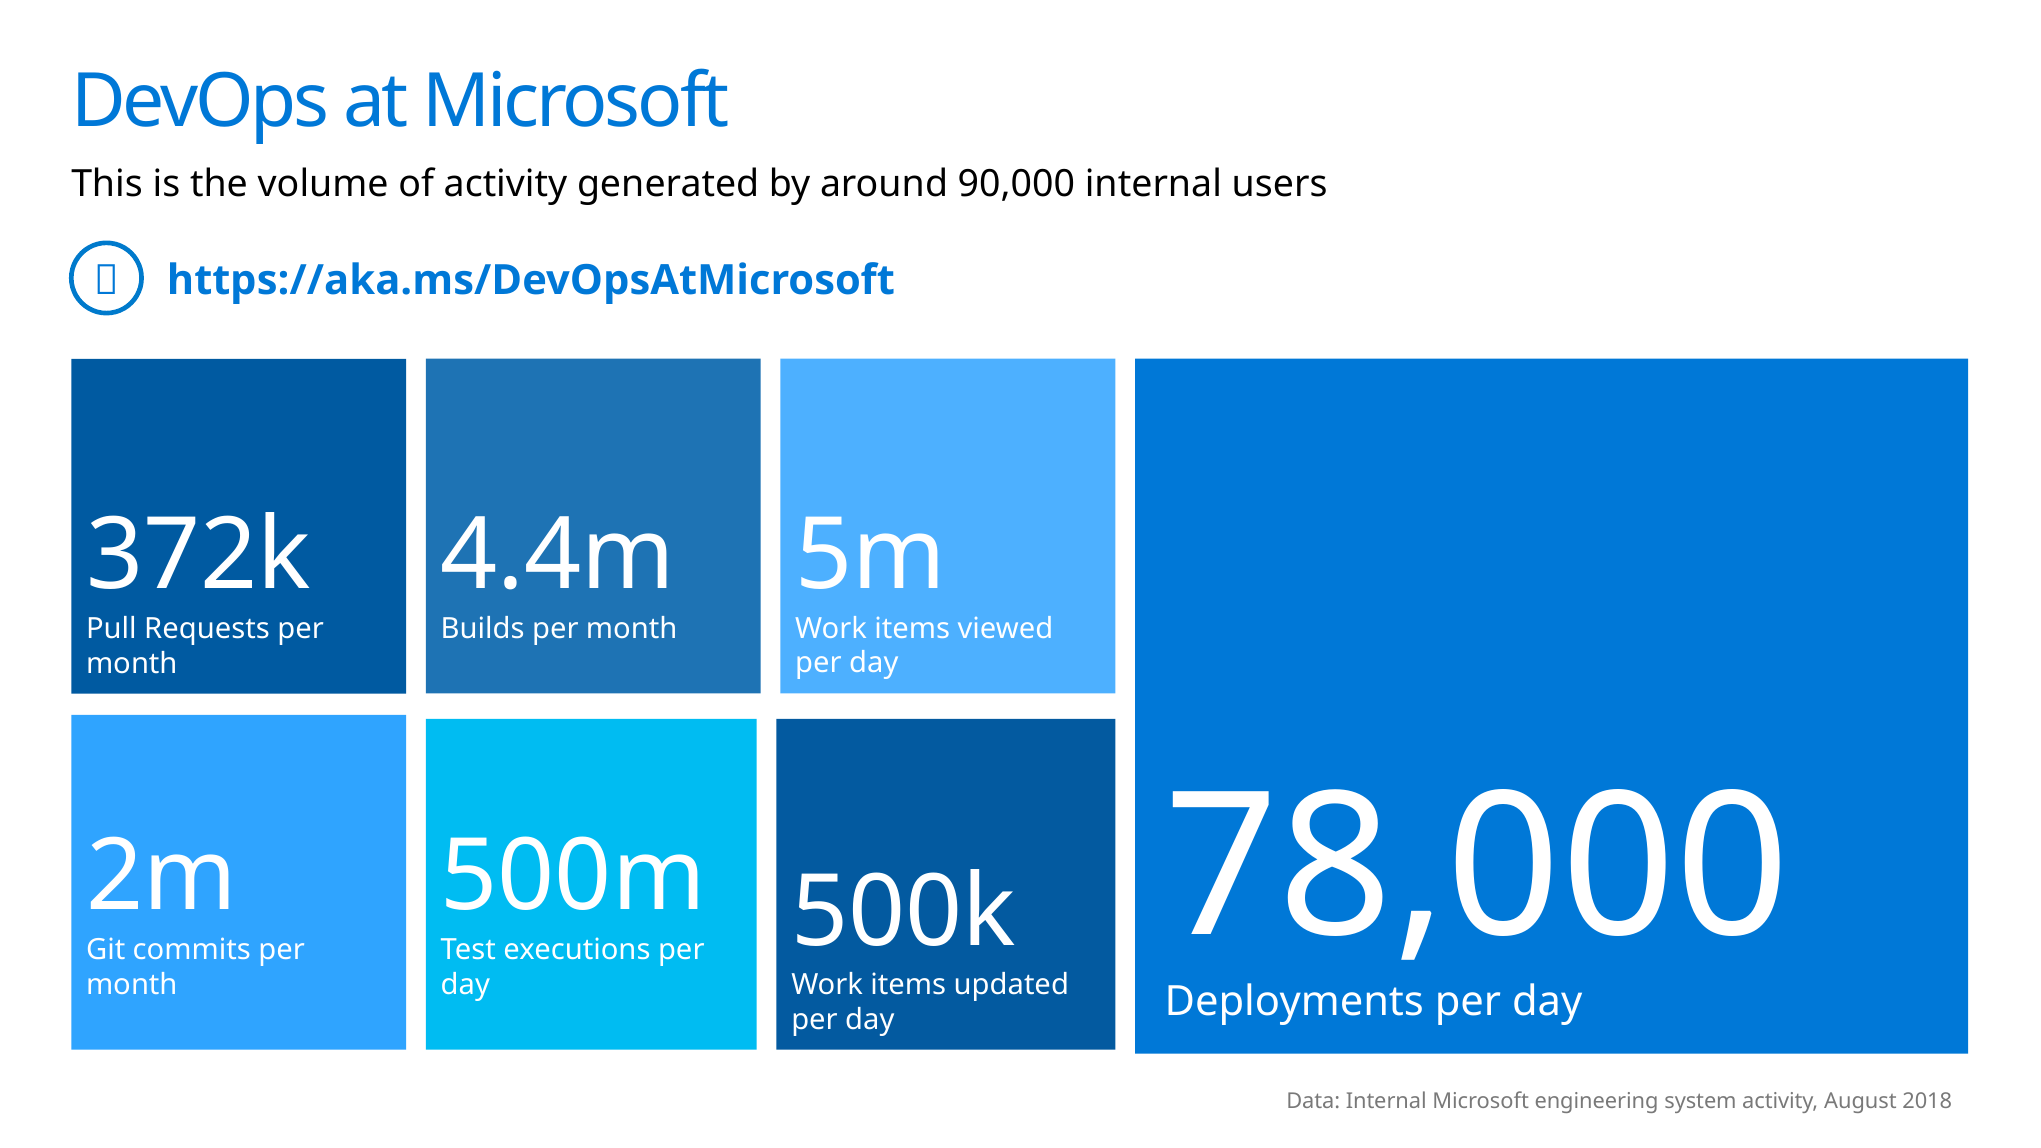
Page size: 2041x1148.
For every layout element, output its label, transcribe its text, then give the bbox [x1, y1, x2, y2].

text_box 5m Work items viewed per day [780, 358, 1116, 694]
text_box 2m Git commits per month [71, 714, 407, 1050]
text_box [71, 242, 992, 314]
text_box Data: Internal Microsoft engineering system activity, August 2018 [1037, 1079, 1969, 1120]
text_box 4.4m Builds per month [425, 358, 761, 694]
text_box 372k Pull Requests per month [71, 358, 407, 694]
text_box 500m Test executions per day [425, 718, 757, 1050]
text_box 500k Work items updated per day [776, 718, 1116, 1050]
text_box 78,000 Deployments per day [1135, 358, 1969, 1054]
text_box This is the volume of activity generated by around 90,000 internal users [71, 151, 1969, 211]
title DevOps at Microsoft [71, 35, 1969, 151]
